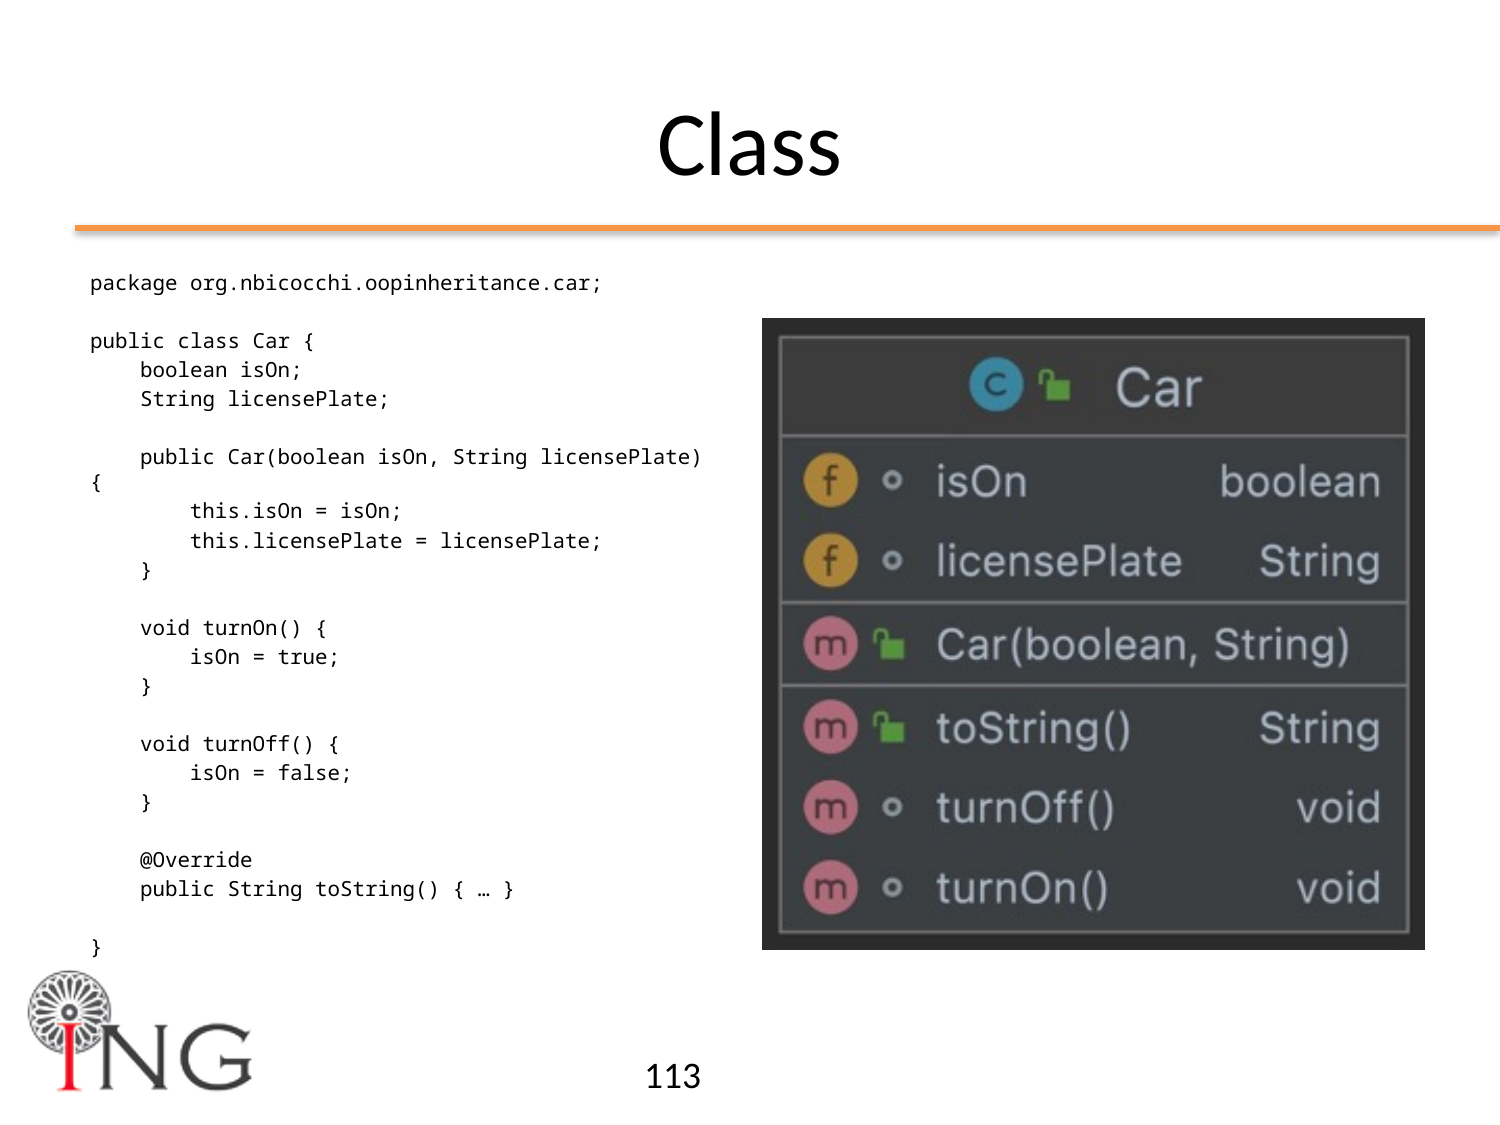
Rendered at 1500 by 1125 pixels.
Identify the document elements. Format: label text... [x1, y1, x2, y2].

title Class [75, 45, 1425, 233]
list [762, 317, 1426, 950]
slide_number 113 [629, 1043, 1425, 1104]
list package org.nbicocchi.oopinheritance.car; public class Car { boolean isOn; String licensePlate; public Car(boolean isOn, String licensePlate) { this.isOn = isOn; this.licensePlate = licensePlate; } void turnOn() { isOn = true; } void turnOff() { isOn = false; } @Override public String toString() { … } } [75, 262, 738, 1005]
picture [3, 948, 281, 1124]
